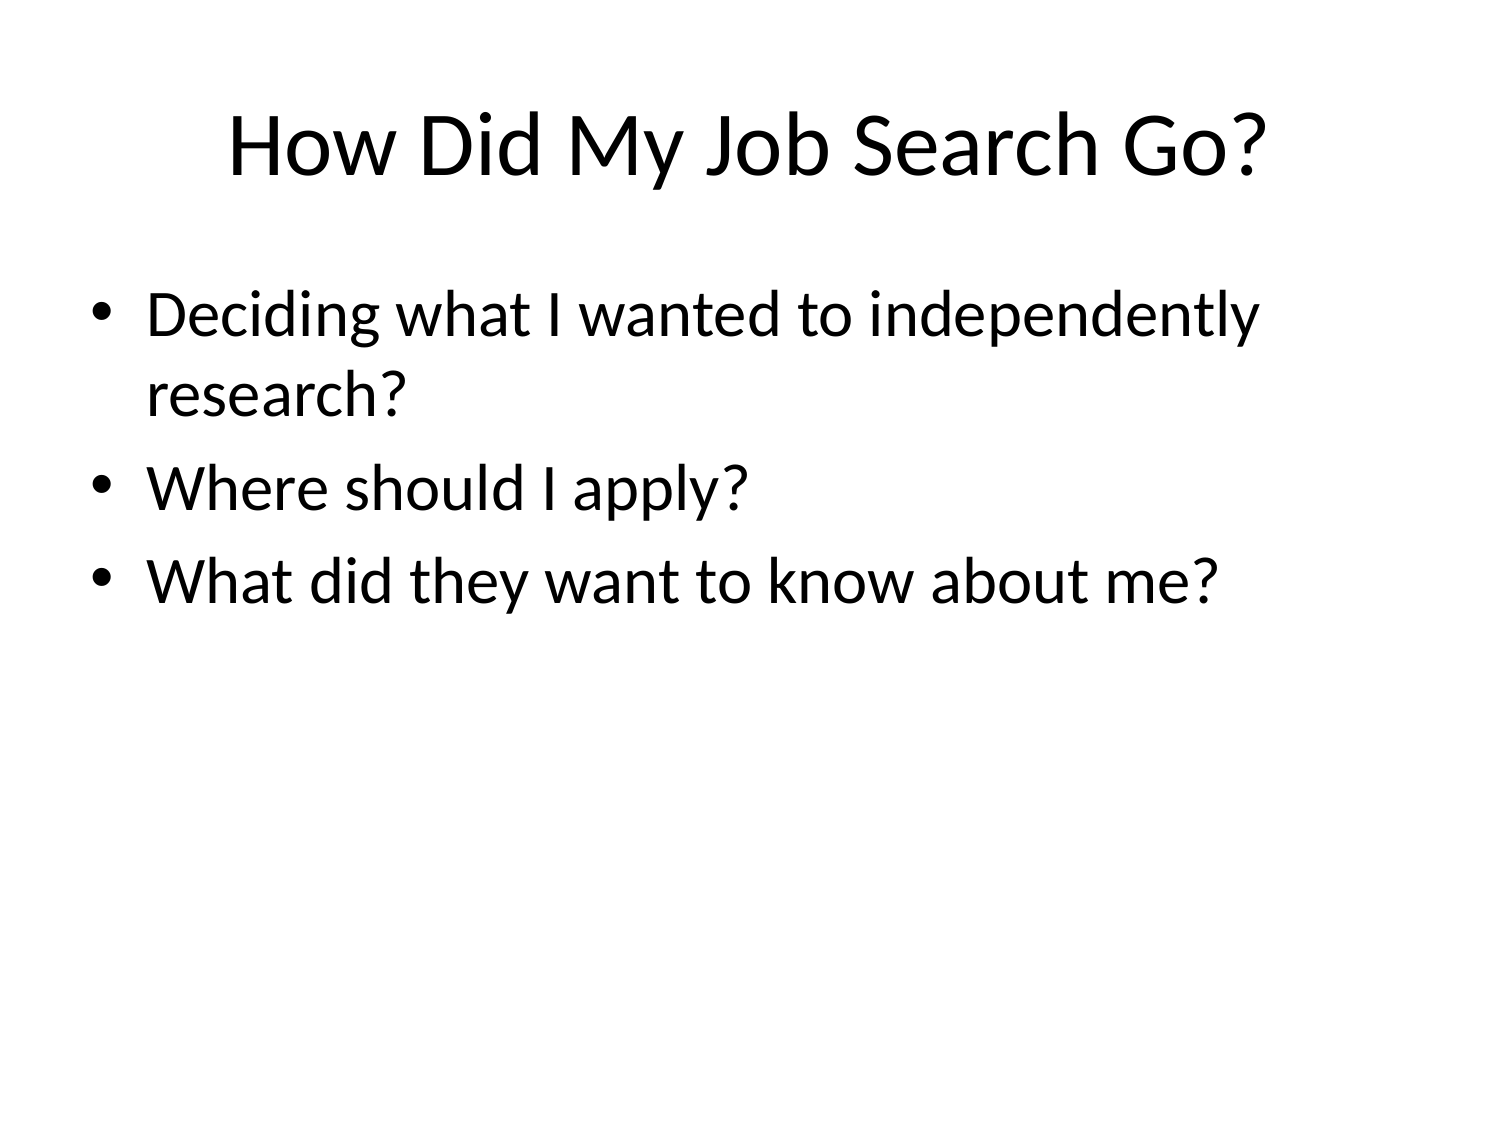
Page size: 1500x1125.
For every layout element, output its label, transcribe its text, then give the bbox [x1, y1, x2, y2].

list Deciding what I wanted to independently research? Where should I apply? What did they want to know about me? [75, 262, 1425, 1005]
title How Did My Job Search Go? [75, 45, 1425, 233]
